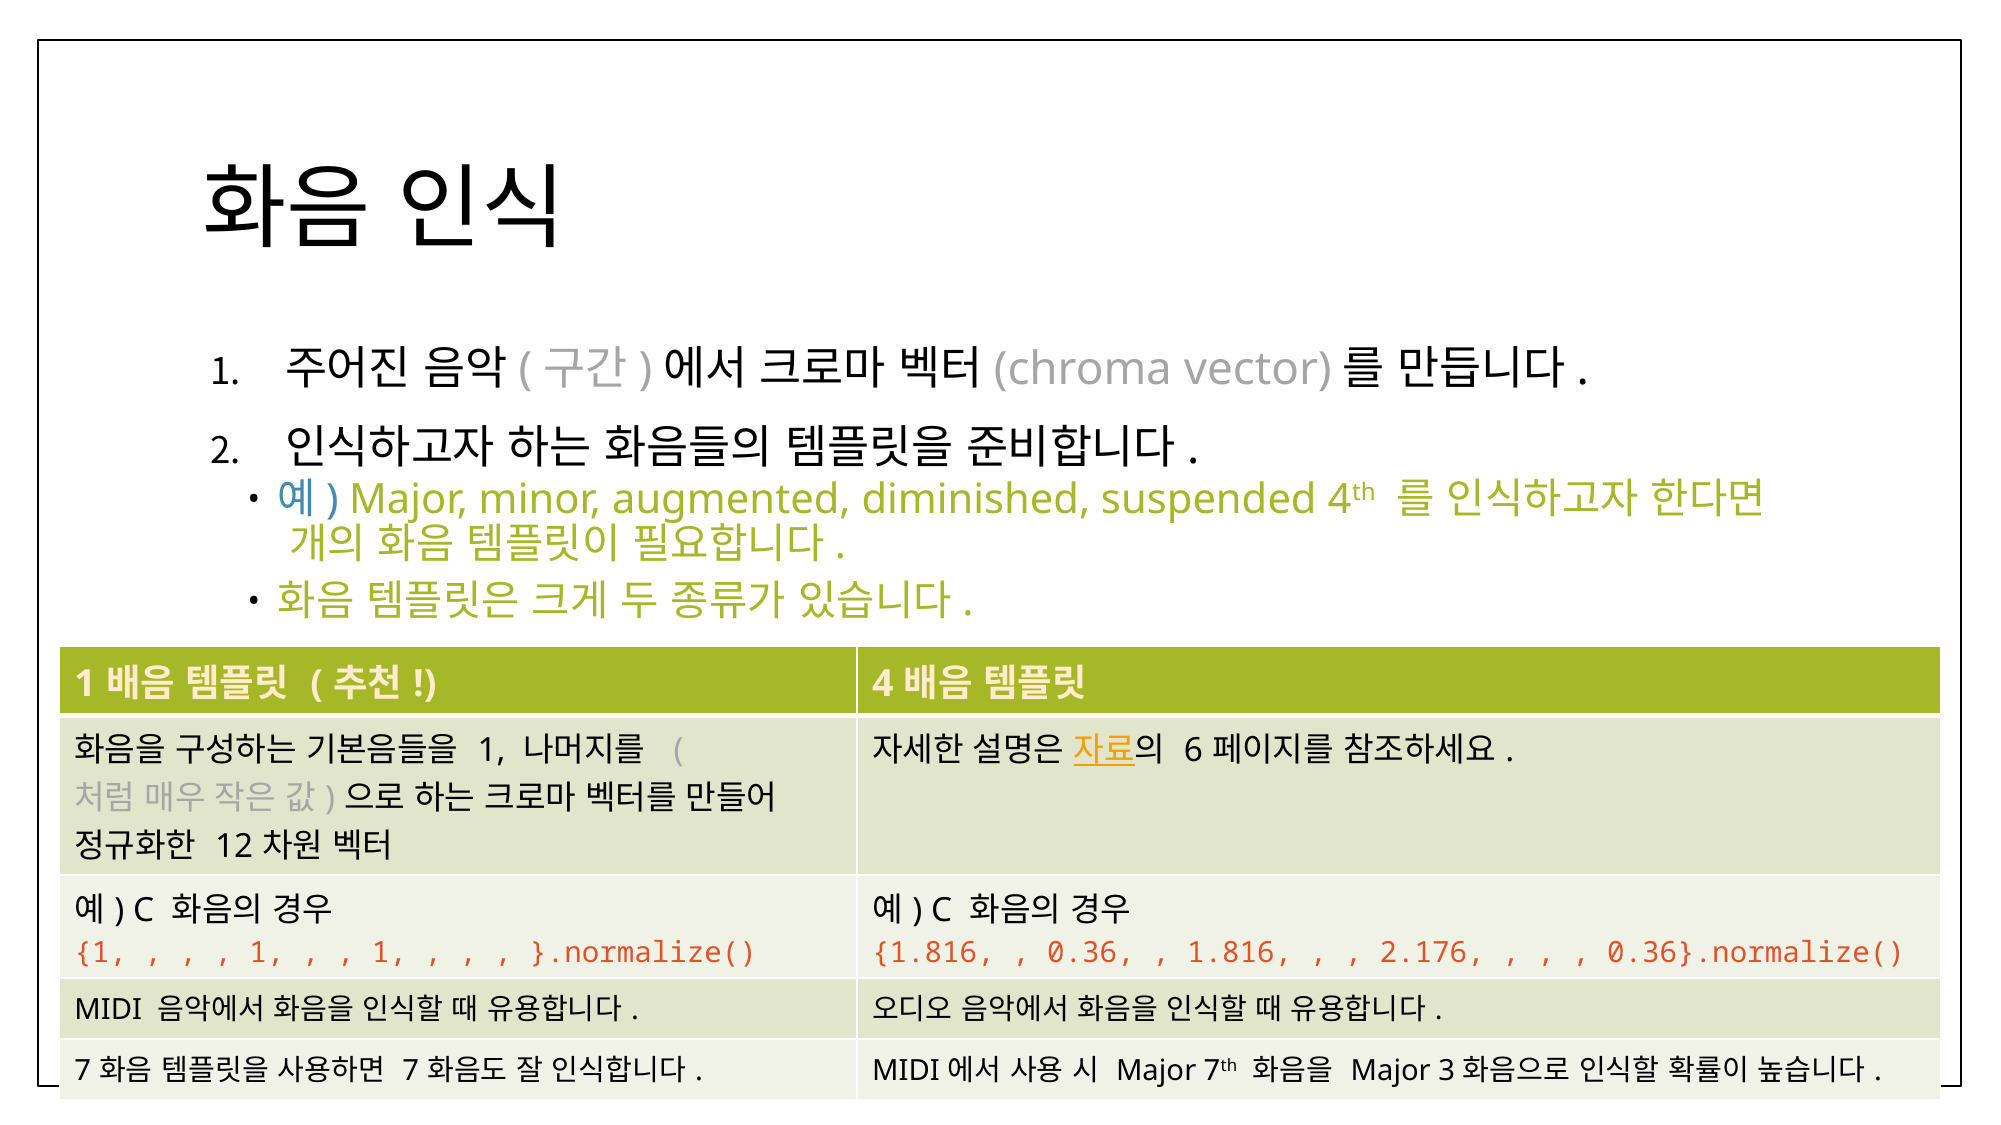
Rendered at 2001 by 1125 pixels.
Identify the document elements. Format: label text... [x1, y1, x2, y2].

title 화음 인식 [187, 99, 1808, 323]
